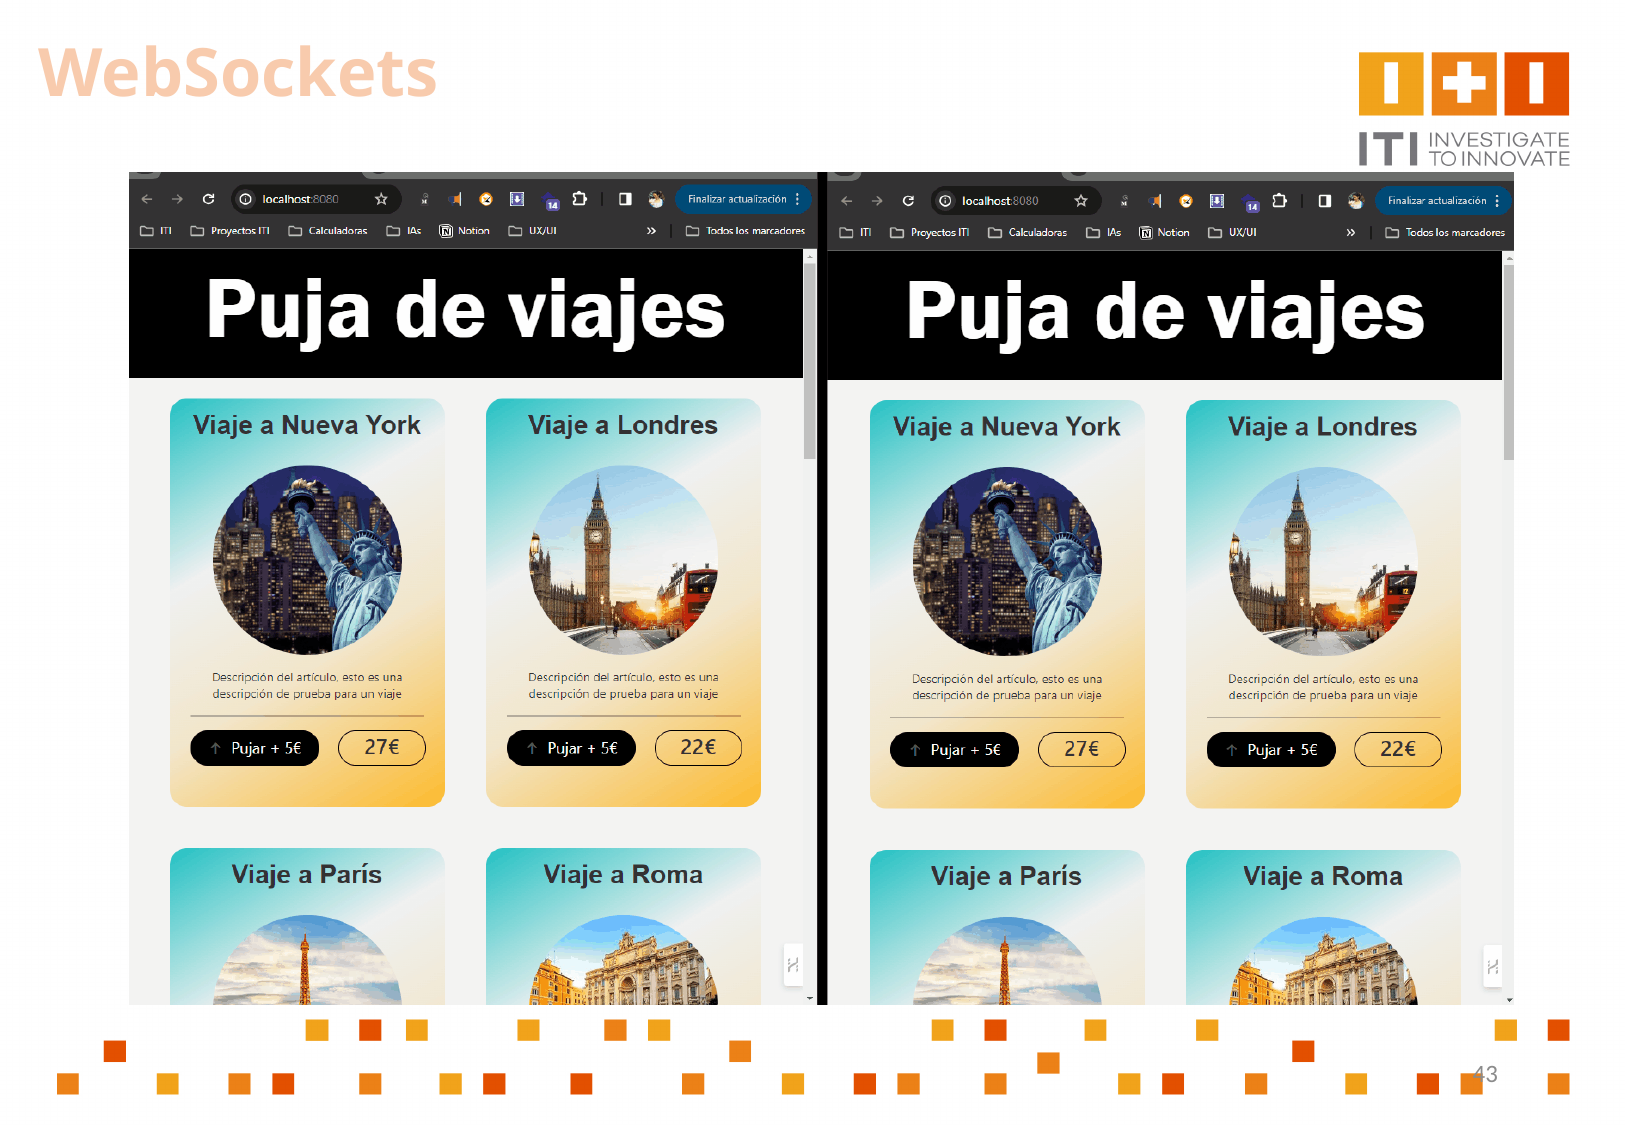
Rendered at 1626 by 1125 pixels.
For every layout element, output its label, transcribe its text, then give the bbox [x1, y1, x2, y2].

picture [0, 0, 1626, 1125]
slide_number 43 [1147, 1042, 1514, 1103]
text_box WebSockets [23, 22, 1352, 117]
